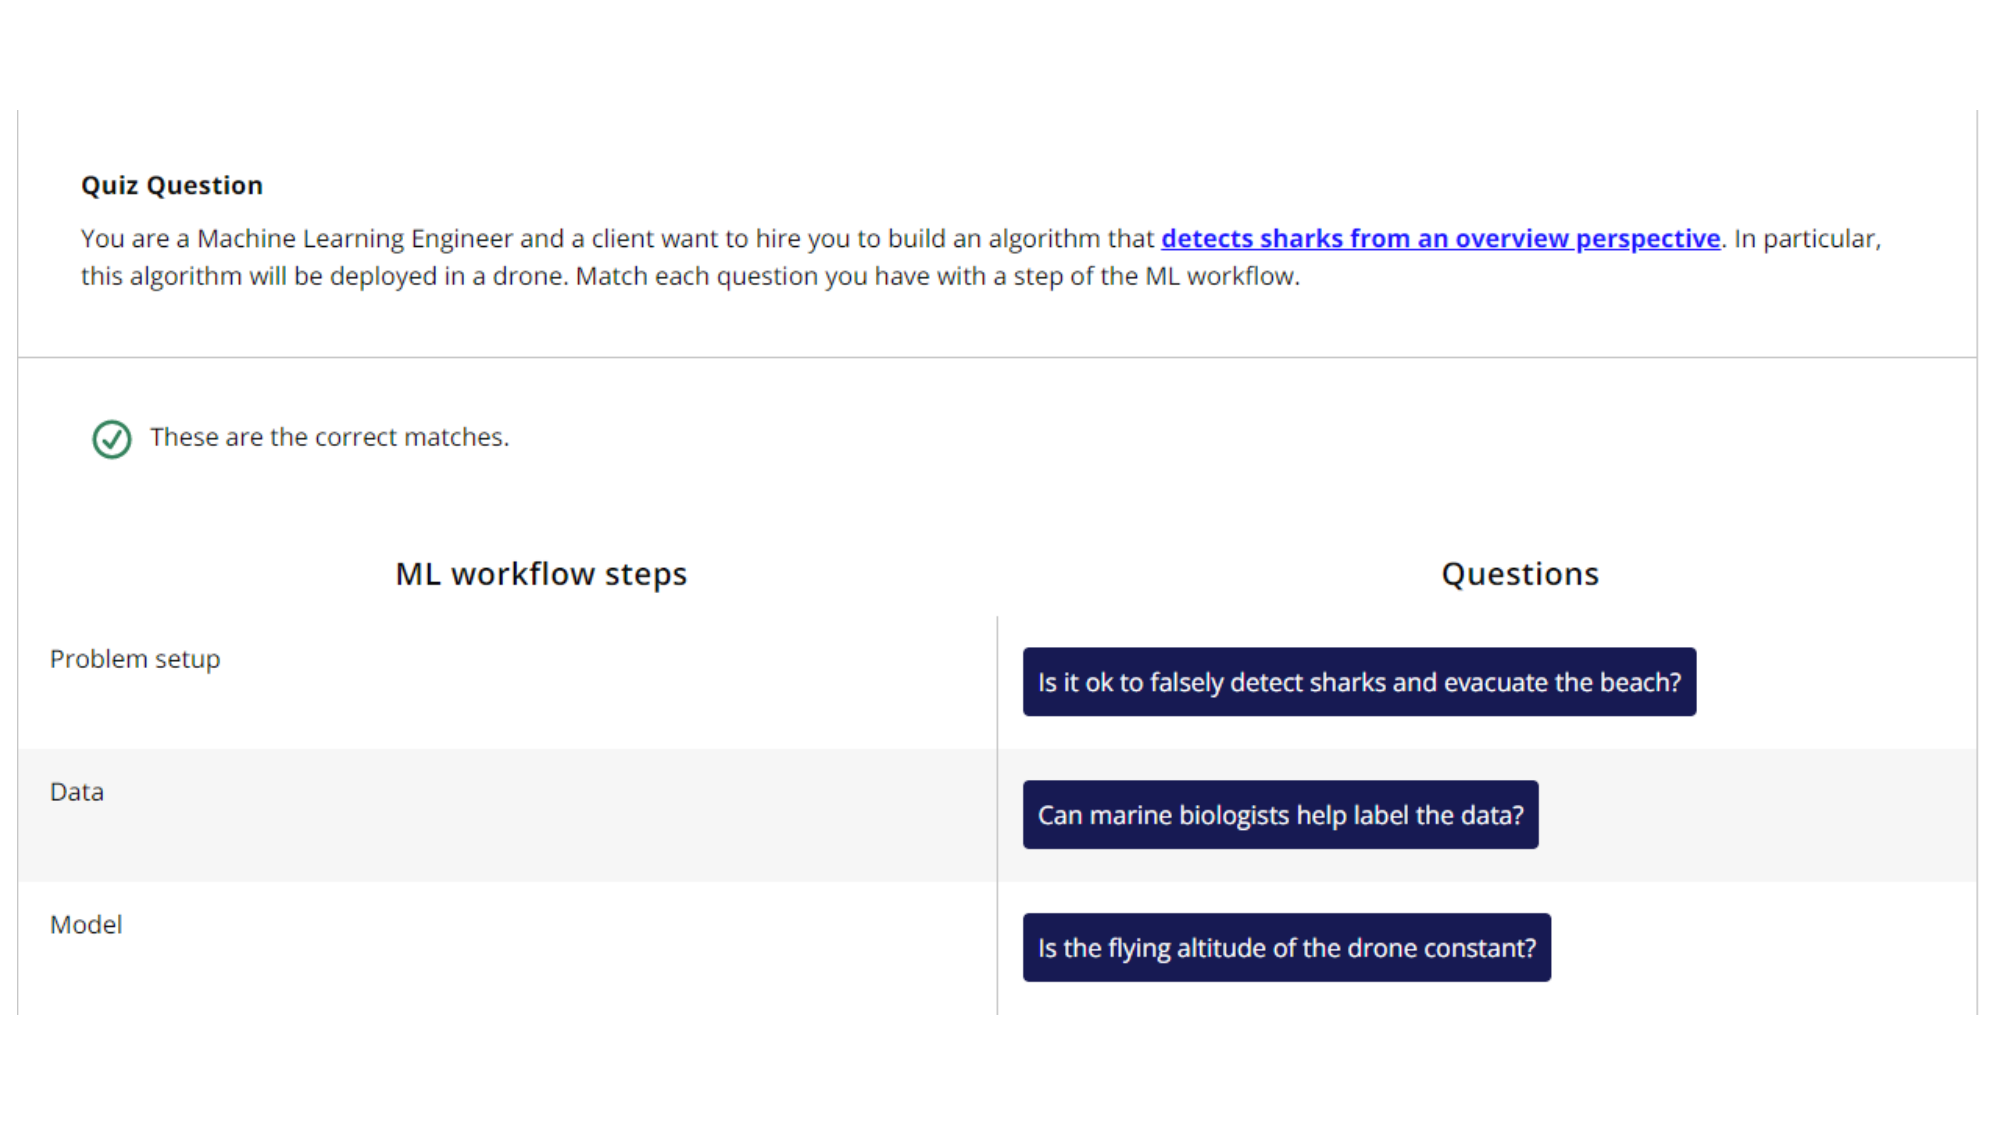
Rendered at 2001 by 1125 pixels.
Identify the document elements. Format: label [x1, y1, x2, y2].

picture [17, 110, 1983, 1015]
